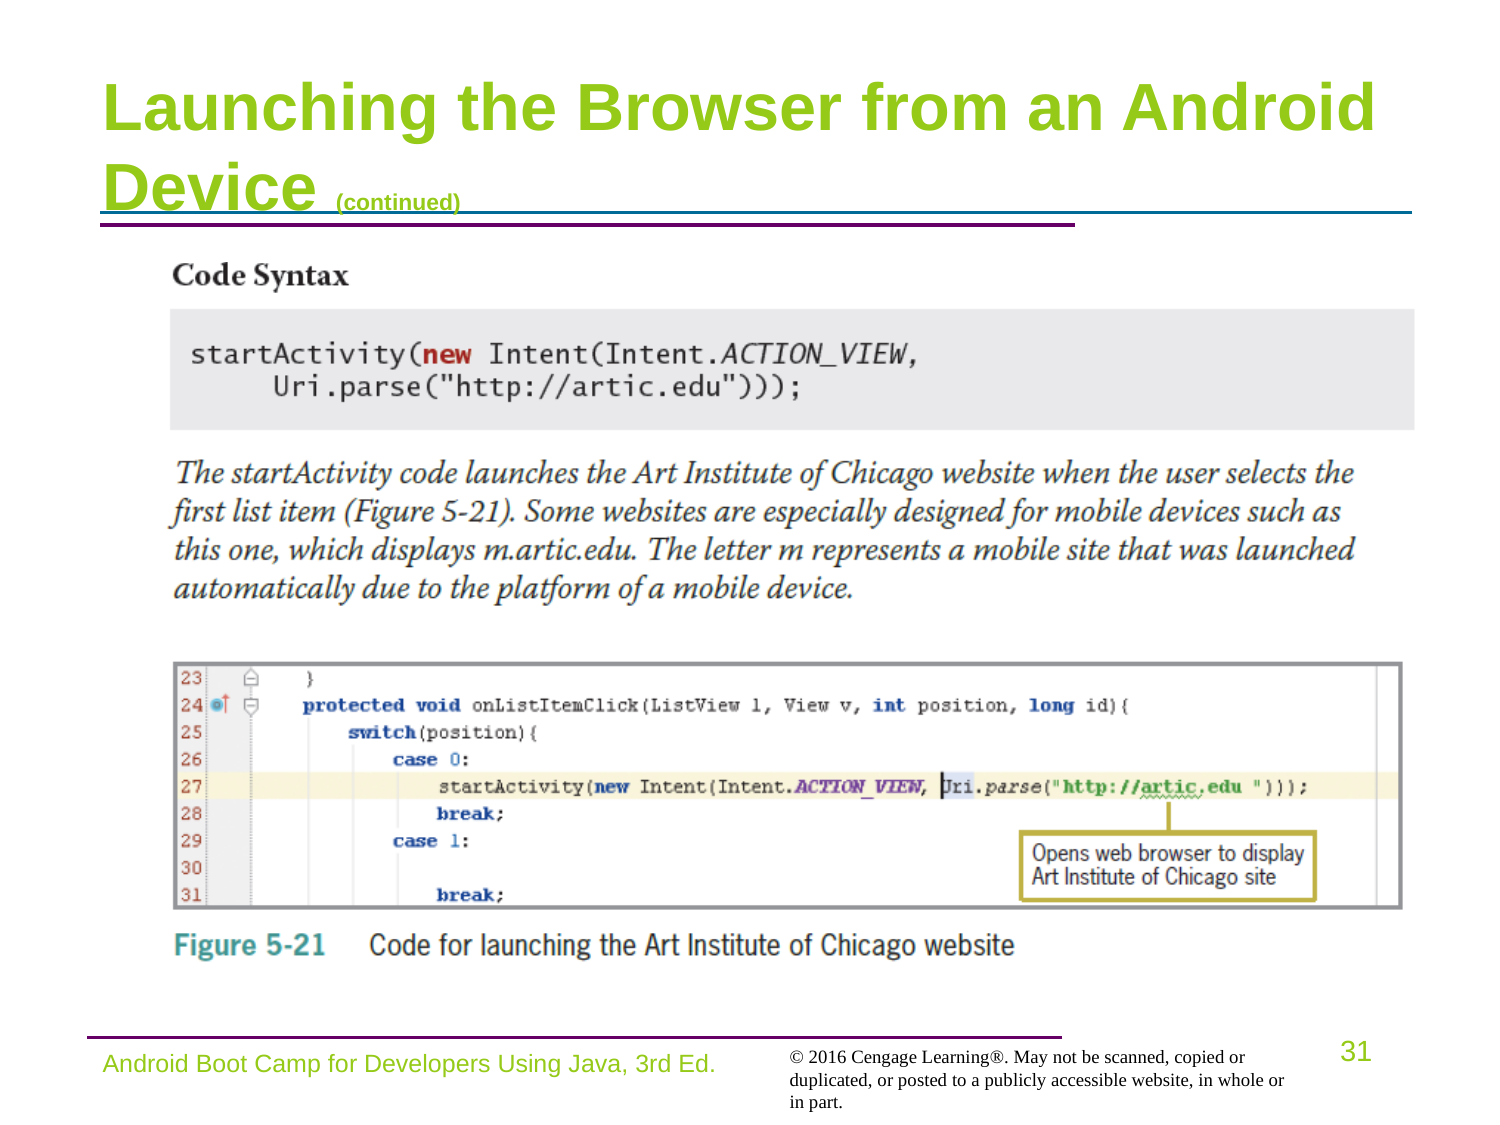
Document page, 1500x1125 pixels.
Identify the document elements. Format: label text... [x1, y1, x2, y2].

title Launching the Browser from an Android Device (continued) [87, 49, 1500, 238]
footer Android Boot Camp for Developers Using Java, 3rd Ed. [87, 1025, 988, 1100]
slide_number 31 [1074, 1035, 1388, 1100]
picture [159, 262, 1428, 1026]
